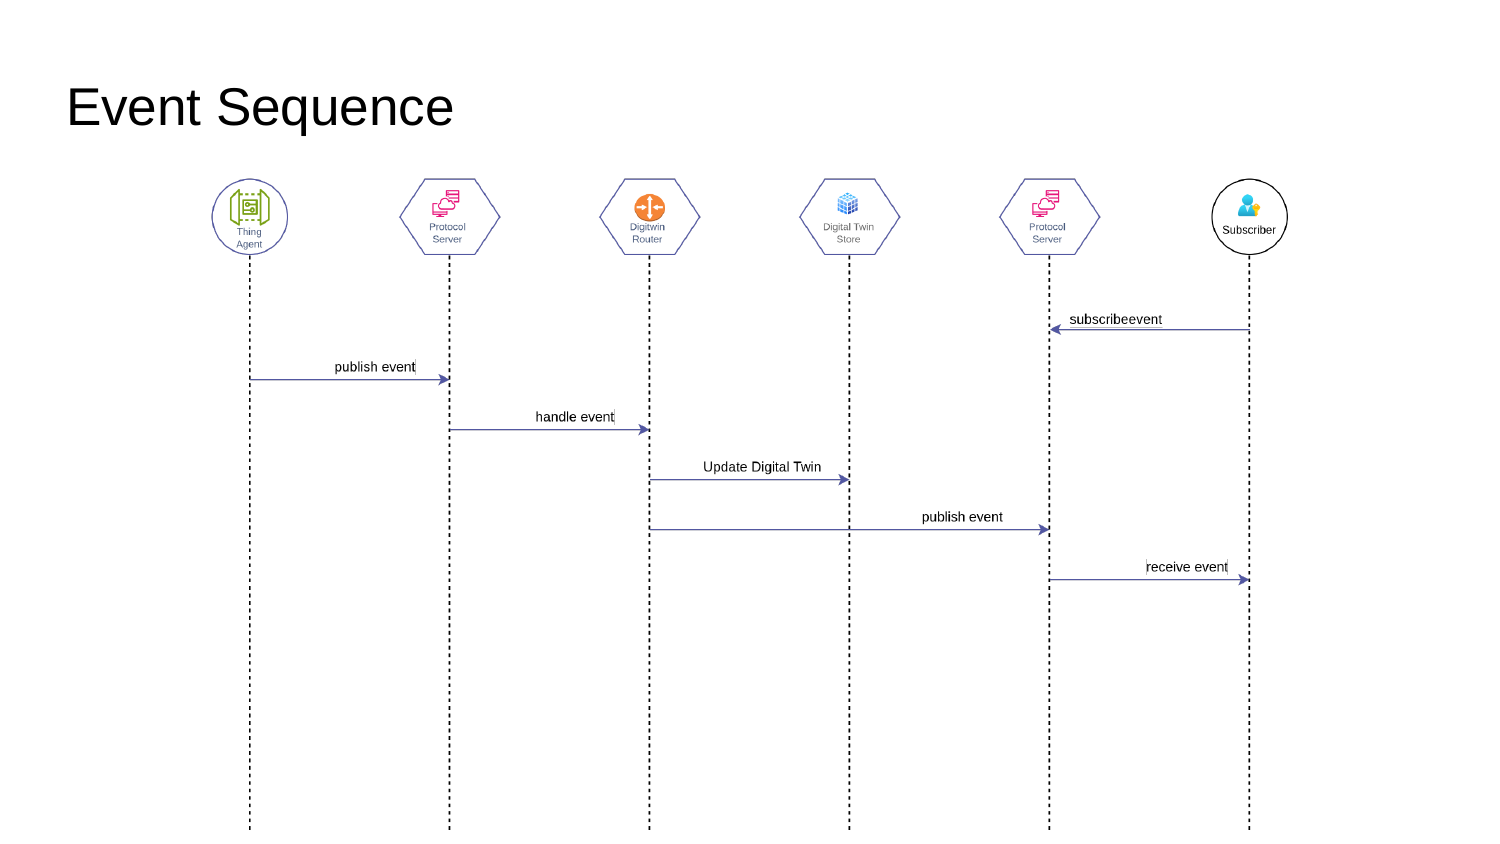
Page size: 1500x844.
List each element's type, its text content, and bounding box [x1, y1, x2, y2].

picture [199, 166, 1301, 844]
title Event Sequence [51, 57, 1449, 152]
